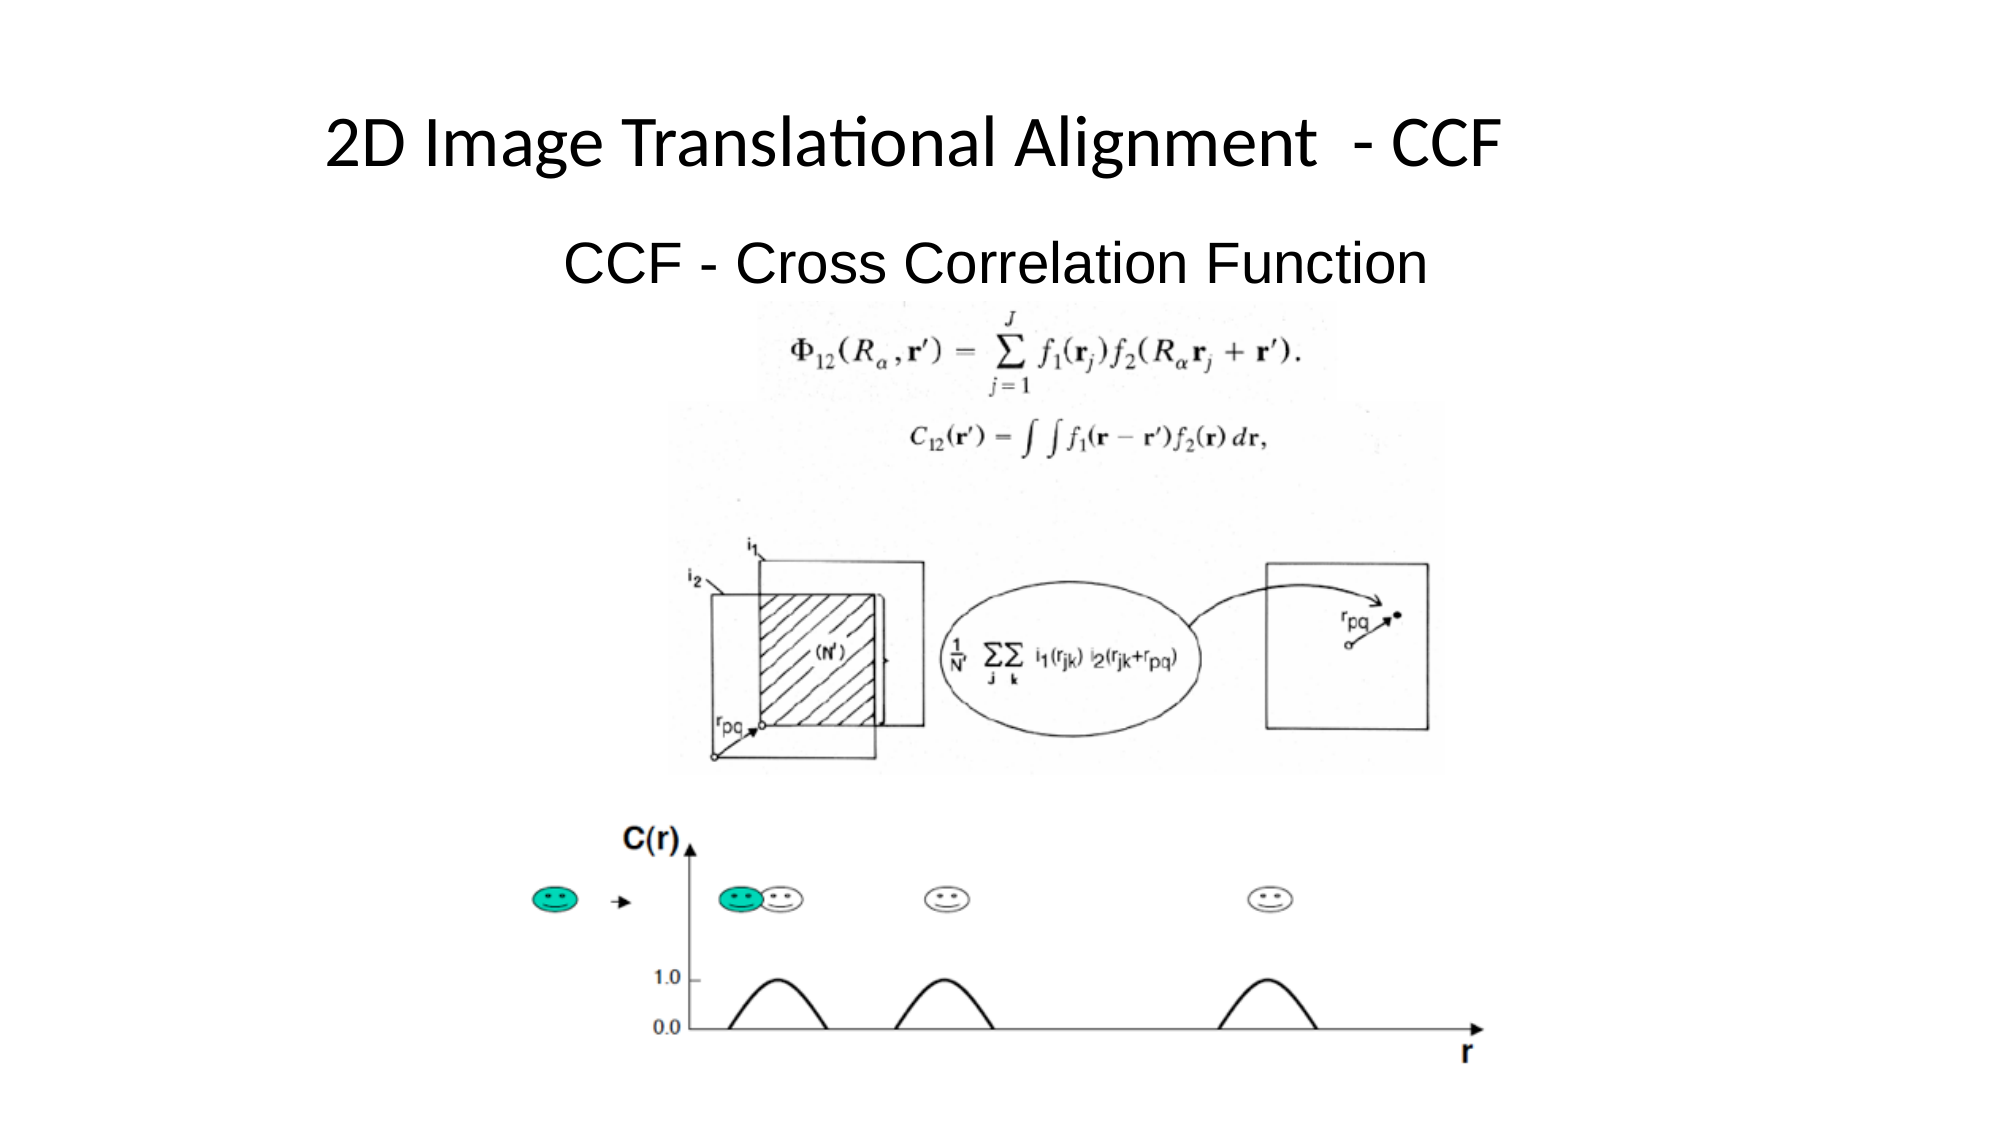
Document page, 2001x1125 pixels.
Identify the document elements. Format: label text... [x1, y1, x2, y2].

title 2D Image Translational Alignment - CCF [309, 77, 1685, 210]
text_box CCF - Cross Correlation Function [543, 217, 1451, 301]
picture [518, 301, 1506, 1068]
